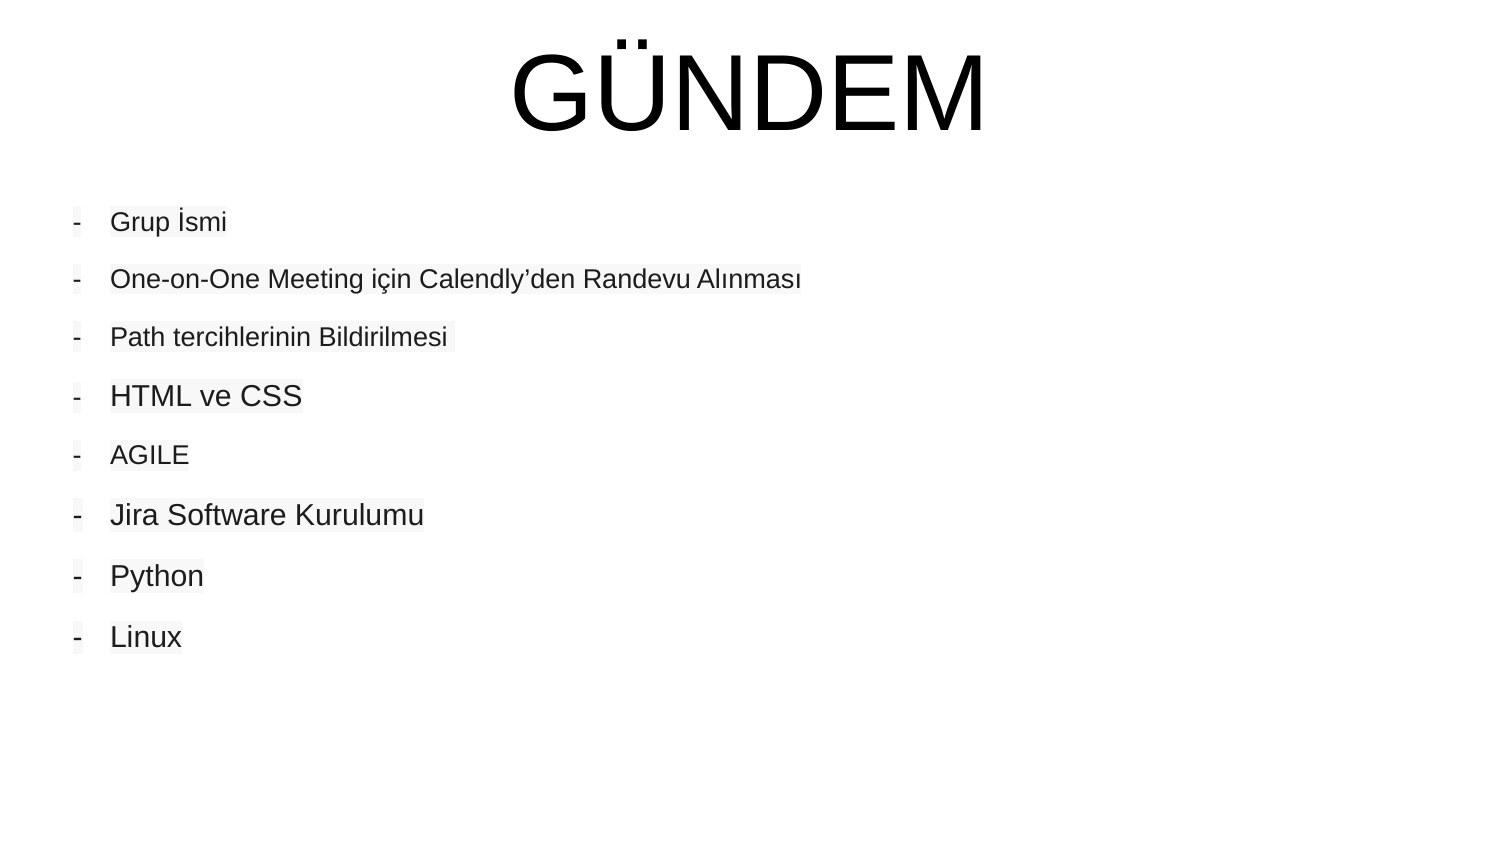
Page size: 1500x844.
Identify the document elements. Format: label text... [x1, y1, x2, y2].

subtitle - Grup İsmi - One-on-One Meeting için Calendly’den Randevu Alınması - Path tercihlerinin Bildirilmesi - HTML ve CSS - AGILE - Jira Software Kurulumu - Python - Linux [51, 189, 1449, 750]
title GÜNDEM [51, 72, 1449, 167]
